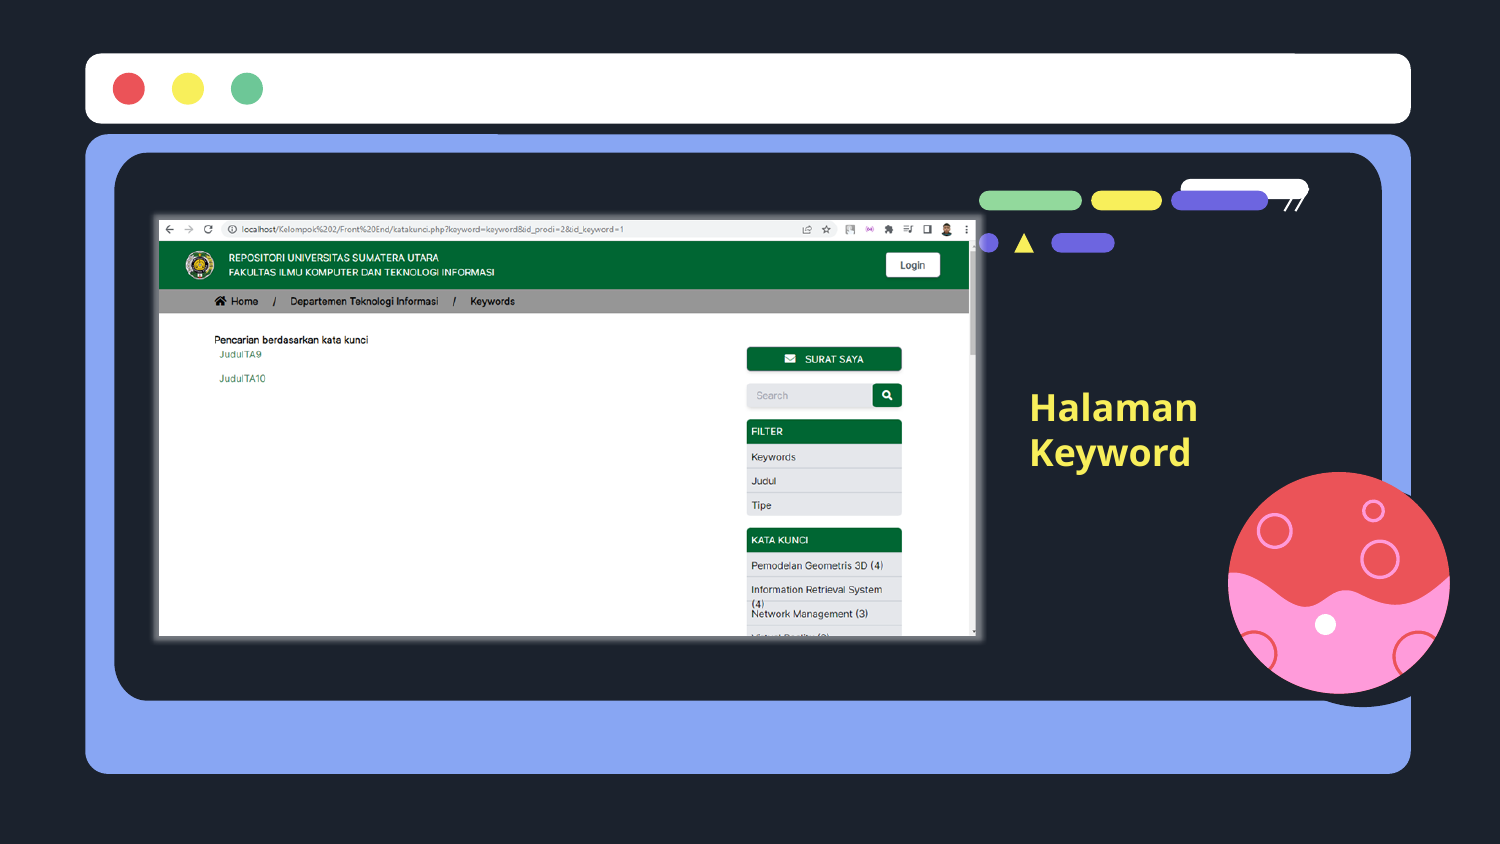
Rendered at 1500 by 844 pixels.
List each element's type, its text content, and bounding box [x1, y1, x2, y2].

title Halaman Keyword [1014, 382, 1311, 477]
picture [158, 220, 976, 636]
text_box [1182, 426, 1495, 739]
